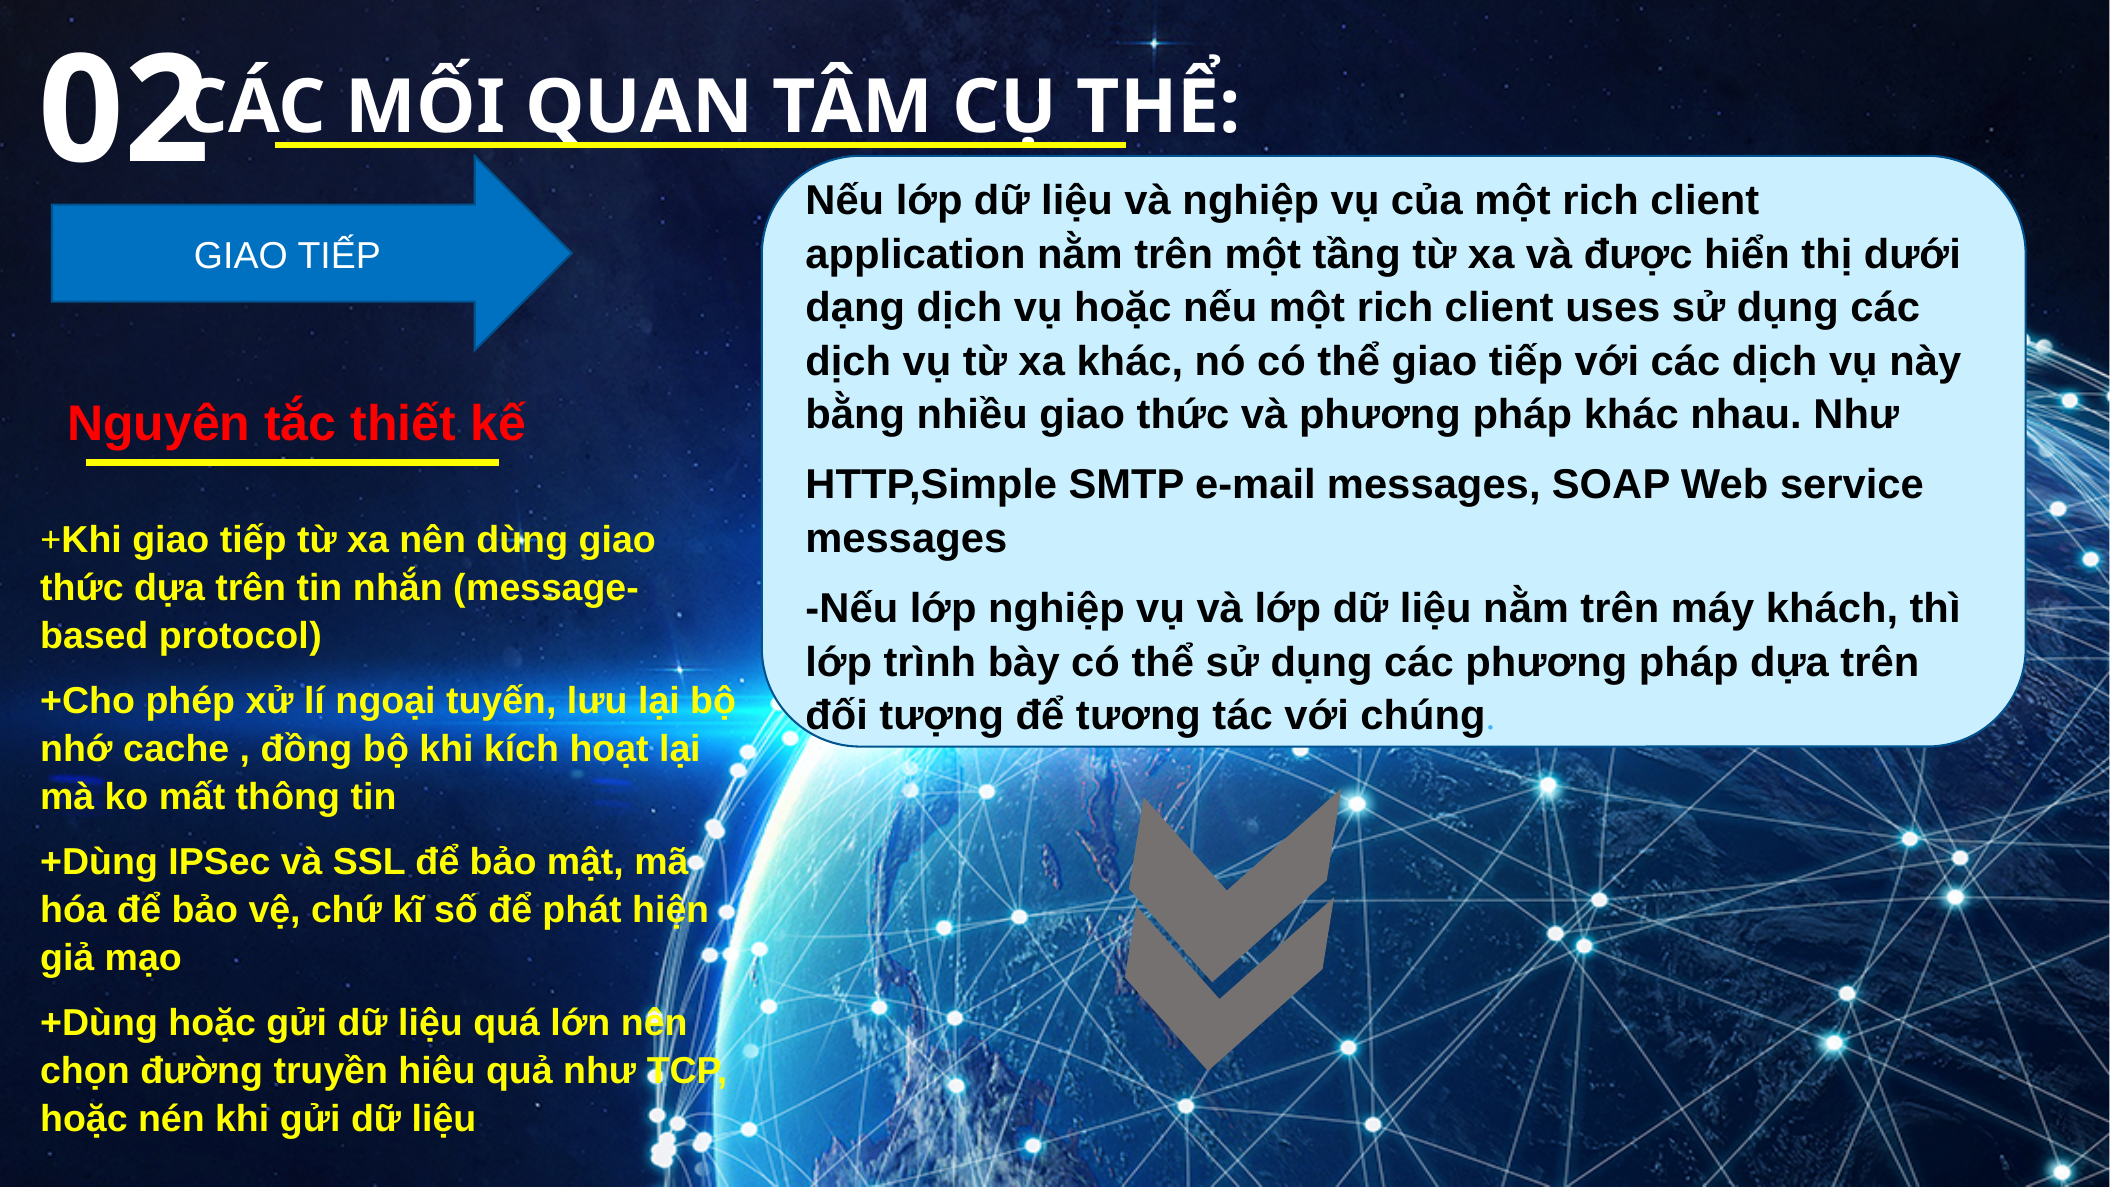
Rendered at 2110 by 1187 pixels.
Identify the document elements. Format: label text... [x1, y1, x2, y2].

text_box CÁC MỐI QUAN TÂM CỤ THỂ: [166, 49, 1257, 155]
text_box GIAO TIẾP [50, 153, 574, 353]
text_box Nếu lớp dữ liệu và nghiệp vụ của một rich client application nằm trên một tầng từ xa và được hiển thị dưới dạng dịch vụ hoặc nếu một rich client uses sử dụng các dịch vụ từ xa khác, nó có thể giao tiếp với các dịch vụ này bằng nhiều giao thức và phương pháp khác nhau. Như HTTP,Simple SMTP e-mail messages, SOAP Web service messages -Nếu lớp nghiệp vụ và lớp dữ liệu nằm trên máy khách, thì lớp trình bày có thể sử dụng các phương pháp dựa trên đối tượng để tương tác với chúng. [760, 154, 2027, 748]
text_box +Khi giao tiếp từ xa nên dùng giao thức dựa trên tin nhắn (message-based protocol) +Cho phép xử lí ngoại tuyến, lưu lại bộ nhớ cache , đồng bộ khi kích hoạt lại mà ko mất thông tin +Dùng IPSec và SSL để bảo mật, mã hóa để bảo vệ, chứ kĩ số để phát hiện giả mạo +Dùng hoặc gửi dữ liệu quá lớn nên chọn đường truyền hiêu quả như TCP, hoặc nén khi gửi dữ liệu [25, 504, 757, 1147]
picture [0, 0, 2110, 1187]
text_box 02 [24, 4, 226, 200]
text_box Nguyên tắc thiết kế [52, 383, 667, 504]
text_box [1094, 772, 1371, 998]
